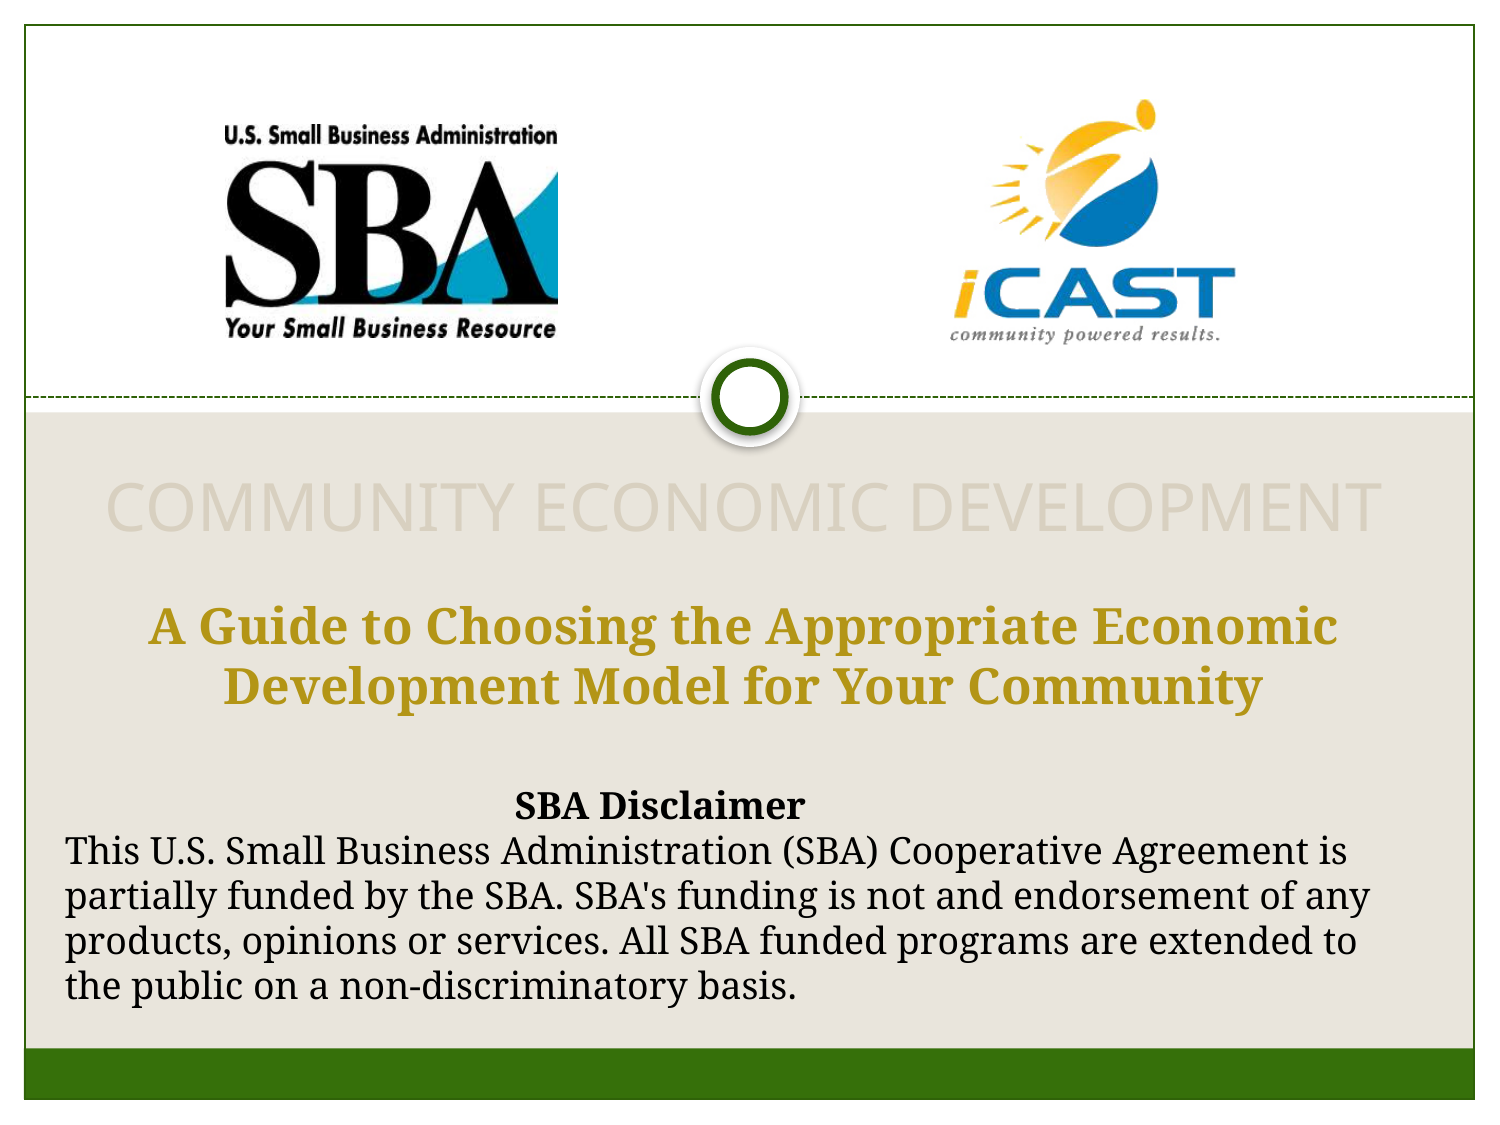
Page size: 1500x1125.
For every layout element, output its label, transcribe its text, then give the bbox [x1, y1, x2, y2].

text_box SBA Disclaimer This U.S. Small Business Administration (SBA) Cooperative Agreement is partially funded by the SBA. SBA's funding is not and endorsement of any products, opinions or services. All SBA funded programs are extended to the public on a non-discriminatory basis. [50, 774, 1438, 1015]
text_box Community ECONOMIC Development A Guide to Choosing the Appropriate Economic Development Model for Your Community [50, 456, 1438, 722]
picture [224, 124, 558, 338]
picture [949, 99, 1238, 350]
